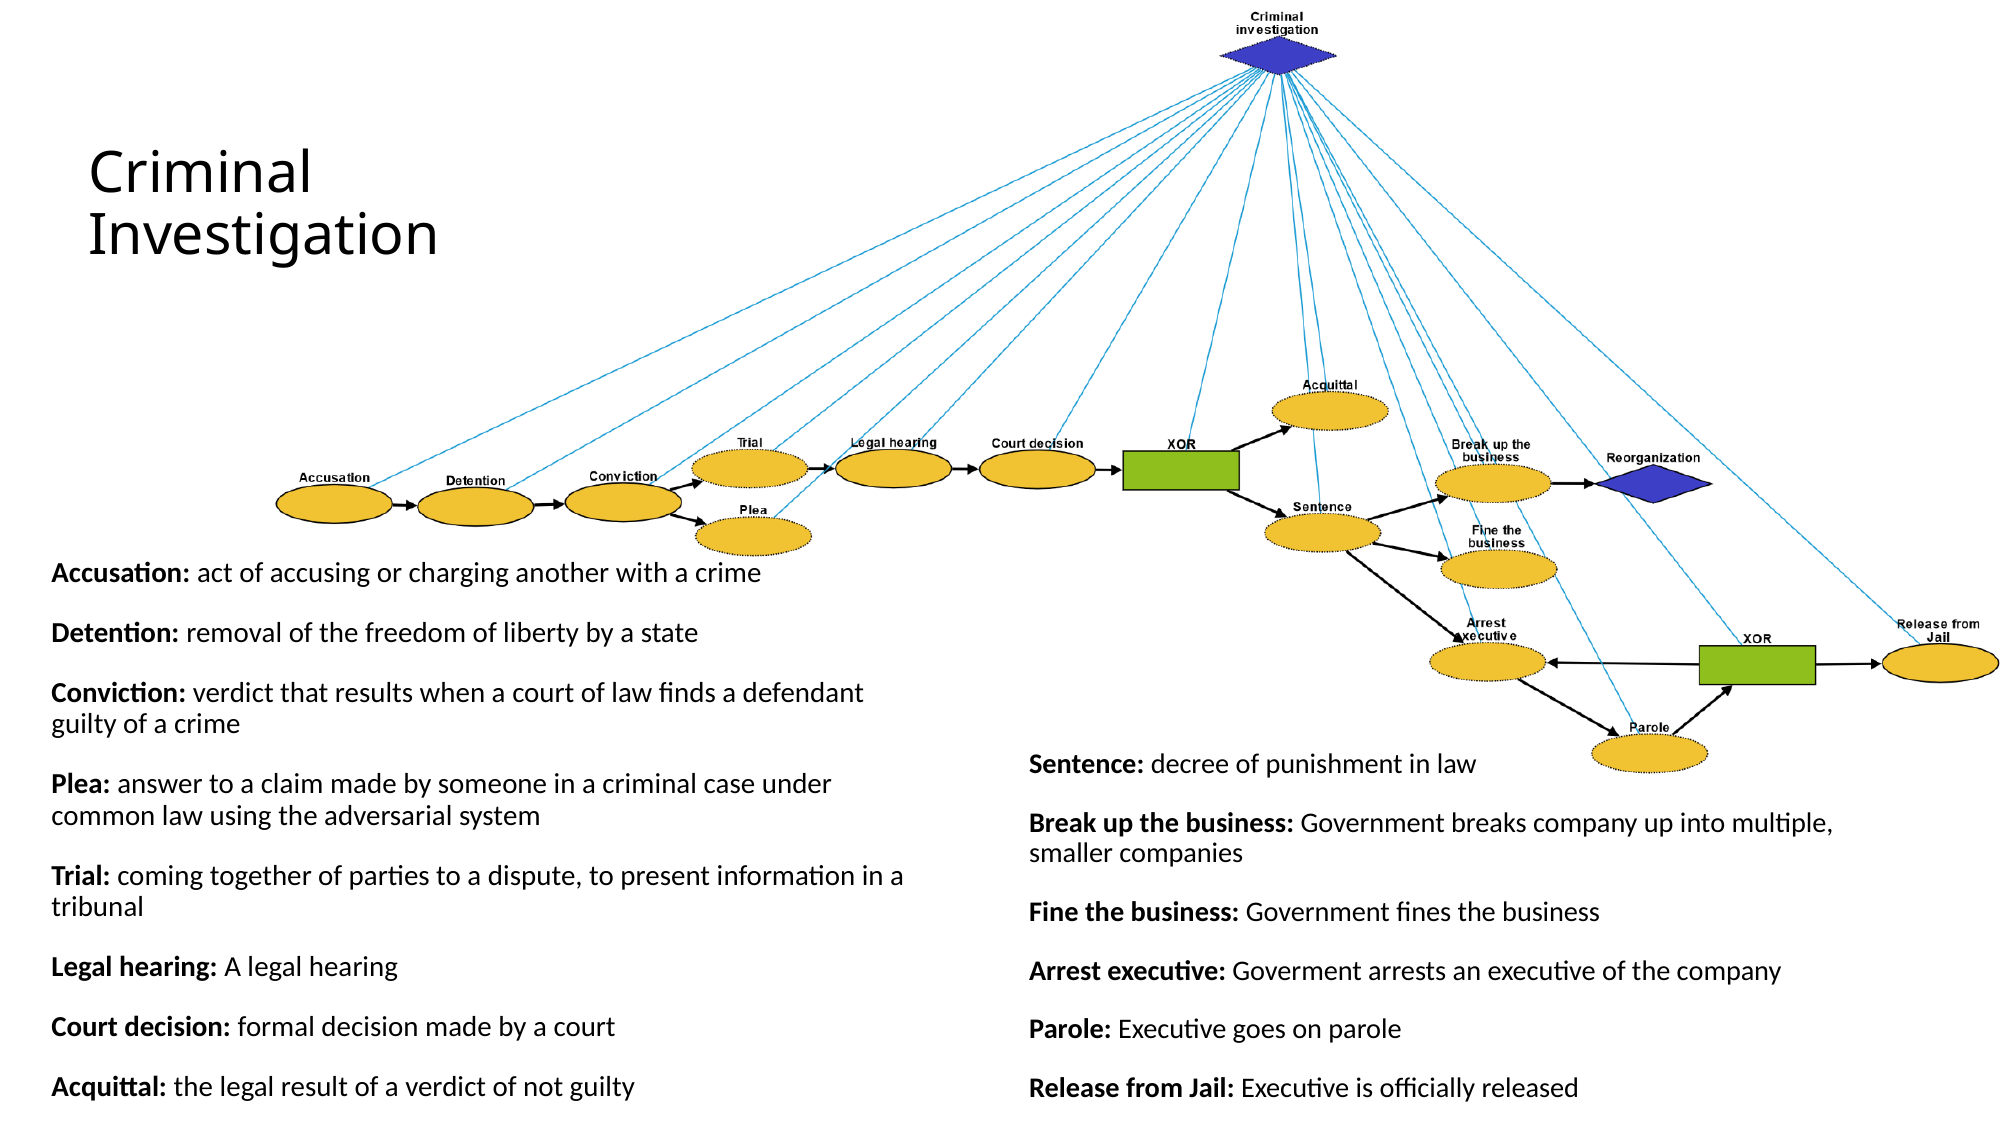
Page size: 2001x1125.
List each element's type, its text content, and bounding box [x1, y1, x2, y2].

list Accusation: act of accusing or charging another with a crime Detention: removal of the freedom of liberty by a state Conviction: verdict that results when a court of law finds a defendant guilty of a crime Plea: answer to a claim made by someone in a criminal case under common law using the adversarial system Trial: coming together of parties to a dispute, to present information in a tribunal Legal hearing: A legal hearing Court decision: formal decision made by a court Acquittal: the legal result of a verdict of not guilty [31, 537, 948, 1125]
title Criminal Investigation [68, 121, 274, 287]
list Sentence: decree of punishment in law Break up the business: Government breaks company up into multiple, smaller companies Fine the business: Government fines the business Arrest executive: Goverment arrests an executive of the company Parole: Executive goes on parole Release from Jail: Executive is officially released [1009, 791, 1925, 1125]
picture [274, 0, 2000, 791]
